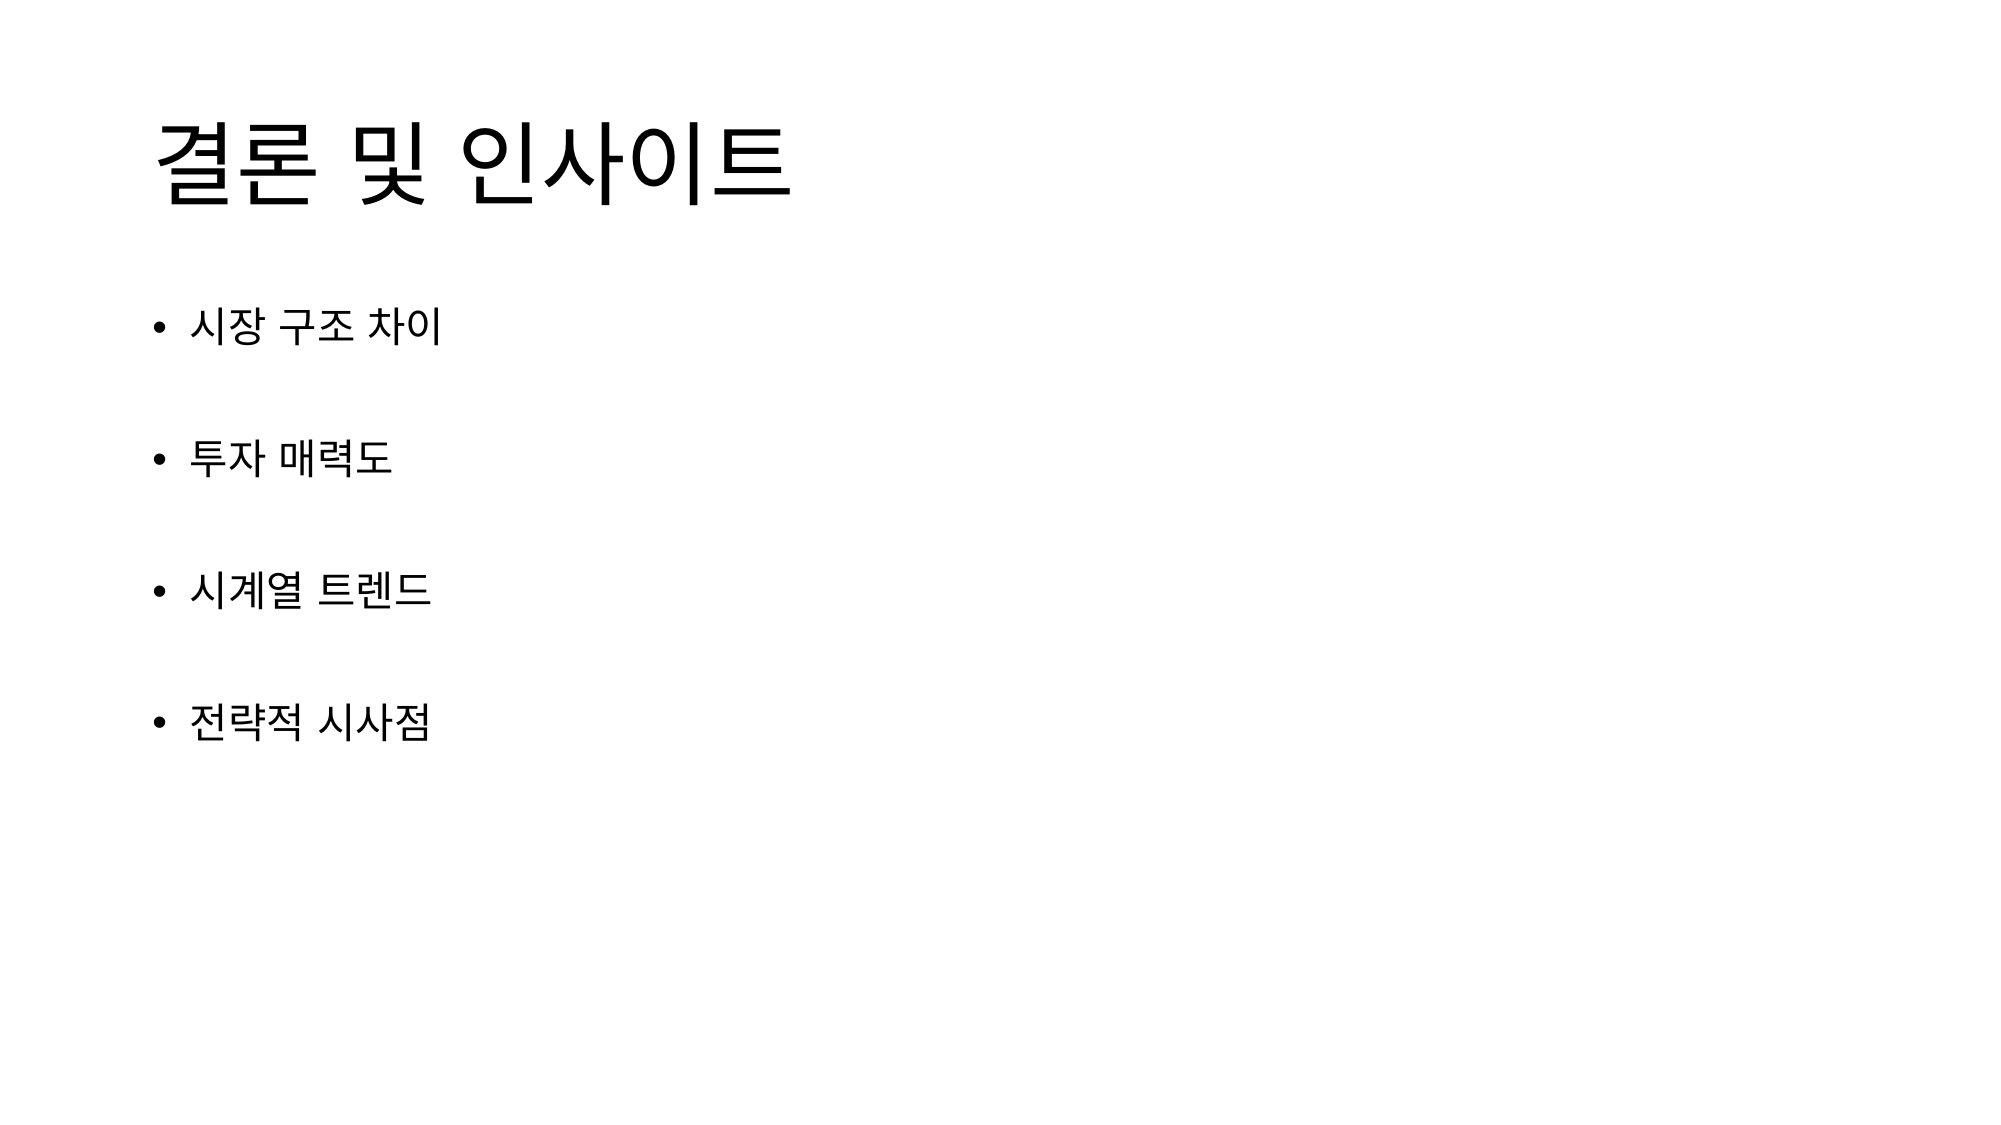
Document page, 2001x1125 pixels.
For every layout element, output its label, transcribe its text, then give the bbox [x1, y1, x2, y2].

title 결론 및 인사이트 [137, 59, 1863, 278]
list 시장 구조 차이 투자 매력도 시계열 트렌드 전략적 시사점 [137, 299, 1863, 1014]
